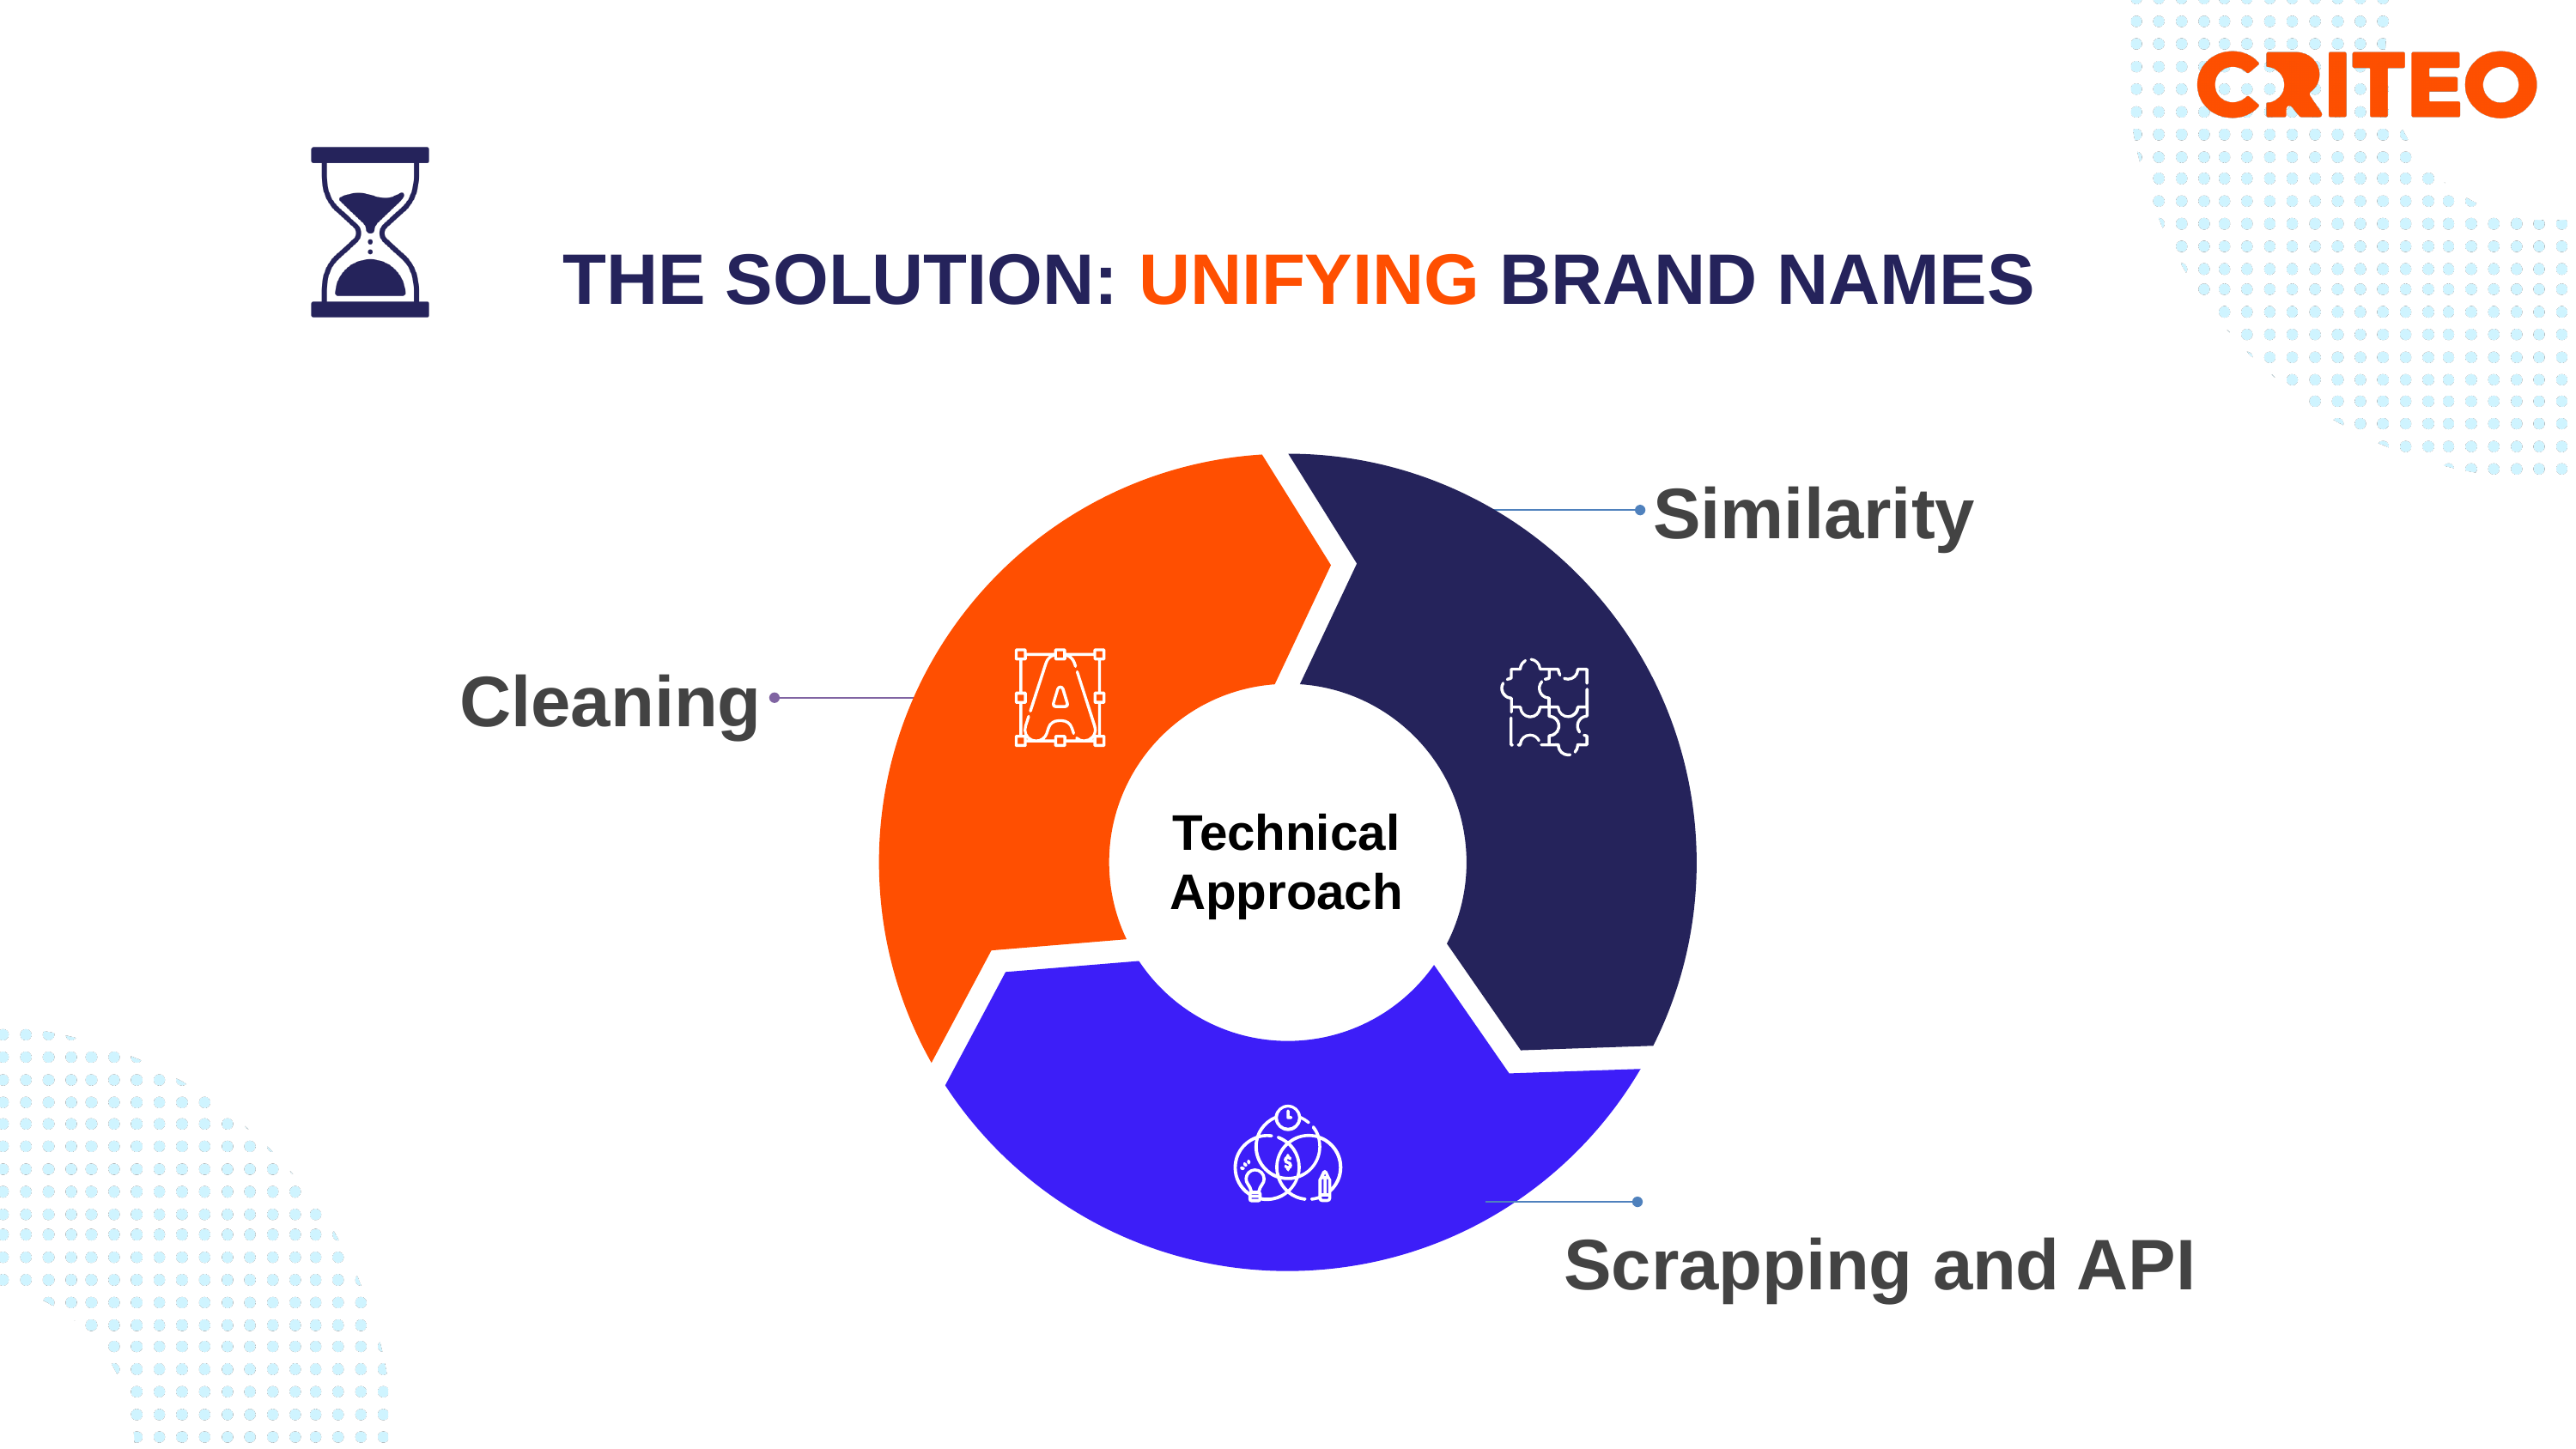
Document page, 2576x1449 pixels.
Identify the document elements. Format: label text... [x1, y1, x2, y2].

text_box Scrapping and API [1497, 1202, 2209, 1320]
text_box [0, 1028, 389, 1449]
picture [2157, 25, 2576, 142]
text_box [2130, 149, 2576, 475]
text_box Cleaning [257, 639, 775, 757]
text_box [878, 454, 1332, 1064]
text_box [1288, 453, 1697, 1051]
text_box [1233, 1104, 1343, 1203]
text_box THE SOLUTION: UNIFYING BRAND NAMES [562, 147, 2216, 319]
text_box [945, 961, 1641, 1271]
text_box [1014, 648, 1106, 748]
text_box [2130, 0, 2576, 147]
text_box Technical Approach [1124, 799, 1449, 920]
text_box Similarity [1640, 451, 2275, 569]
text_box [311, 147, 429, 318]
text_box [1497, 658, 1589, 757]
